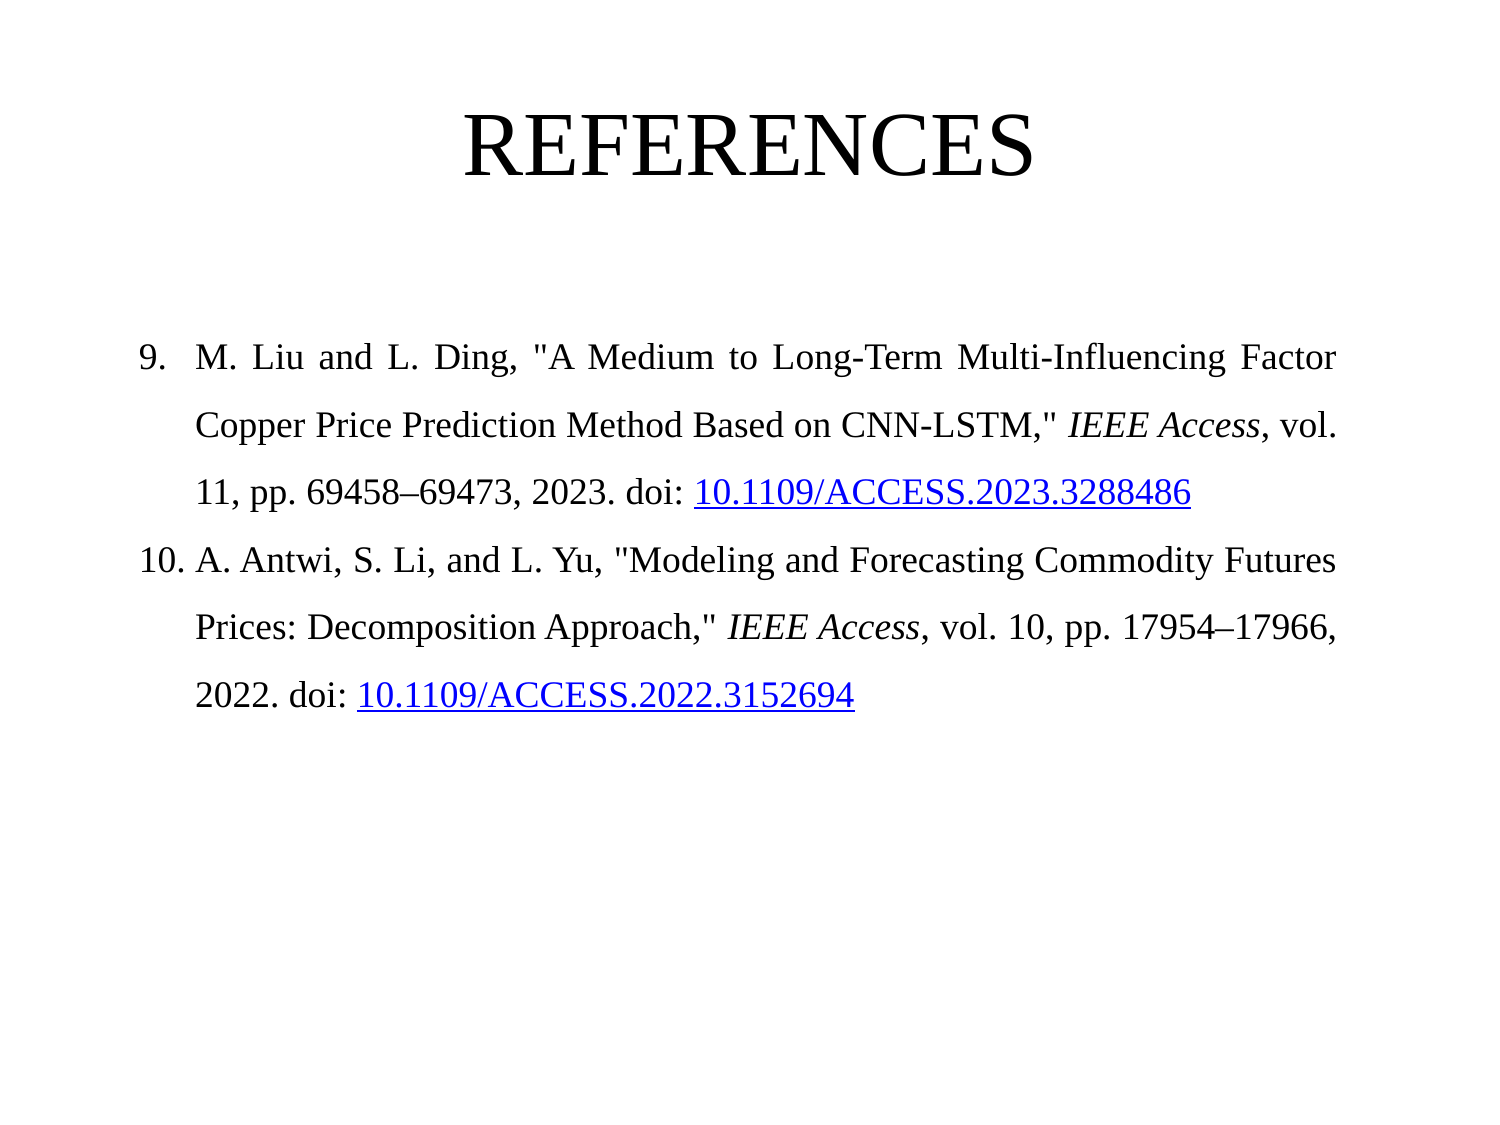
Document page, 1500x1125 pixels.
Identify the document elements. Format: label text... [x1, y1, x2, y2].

title REFERENCES [75, 45, 1425, 233]
text_box M. Liu and L. Ding, "A Medium to Long-Term Multi-Influencing Factor Copper Price Prediction Method Based on CNN-LSTM," IEEE Access, vol. 11, pp. 69458–69473, 2023. doi: 10.1109/ACCESS.2023.3288486 A. Antwi, S. Li, and L. Yu, "Modeling and Forecasting Commodity Futures Prices: Decomposition Approach," IEEE Access, vol. 10, pp. 17954–17966, 2022. doi: 10.1109/ACCESS.2022.3152694 [123, 302, 1353, 723]
